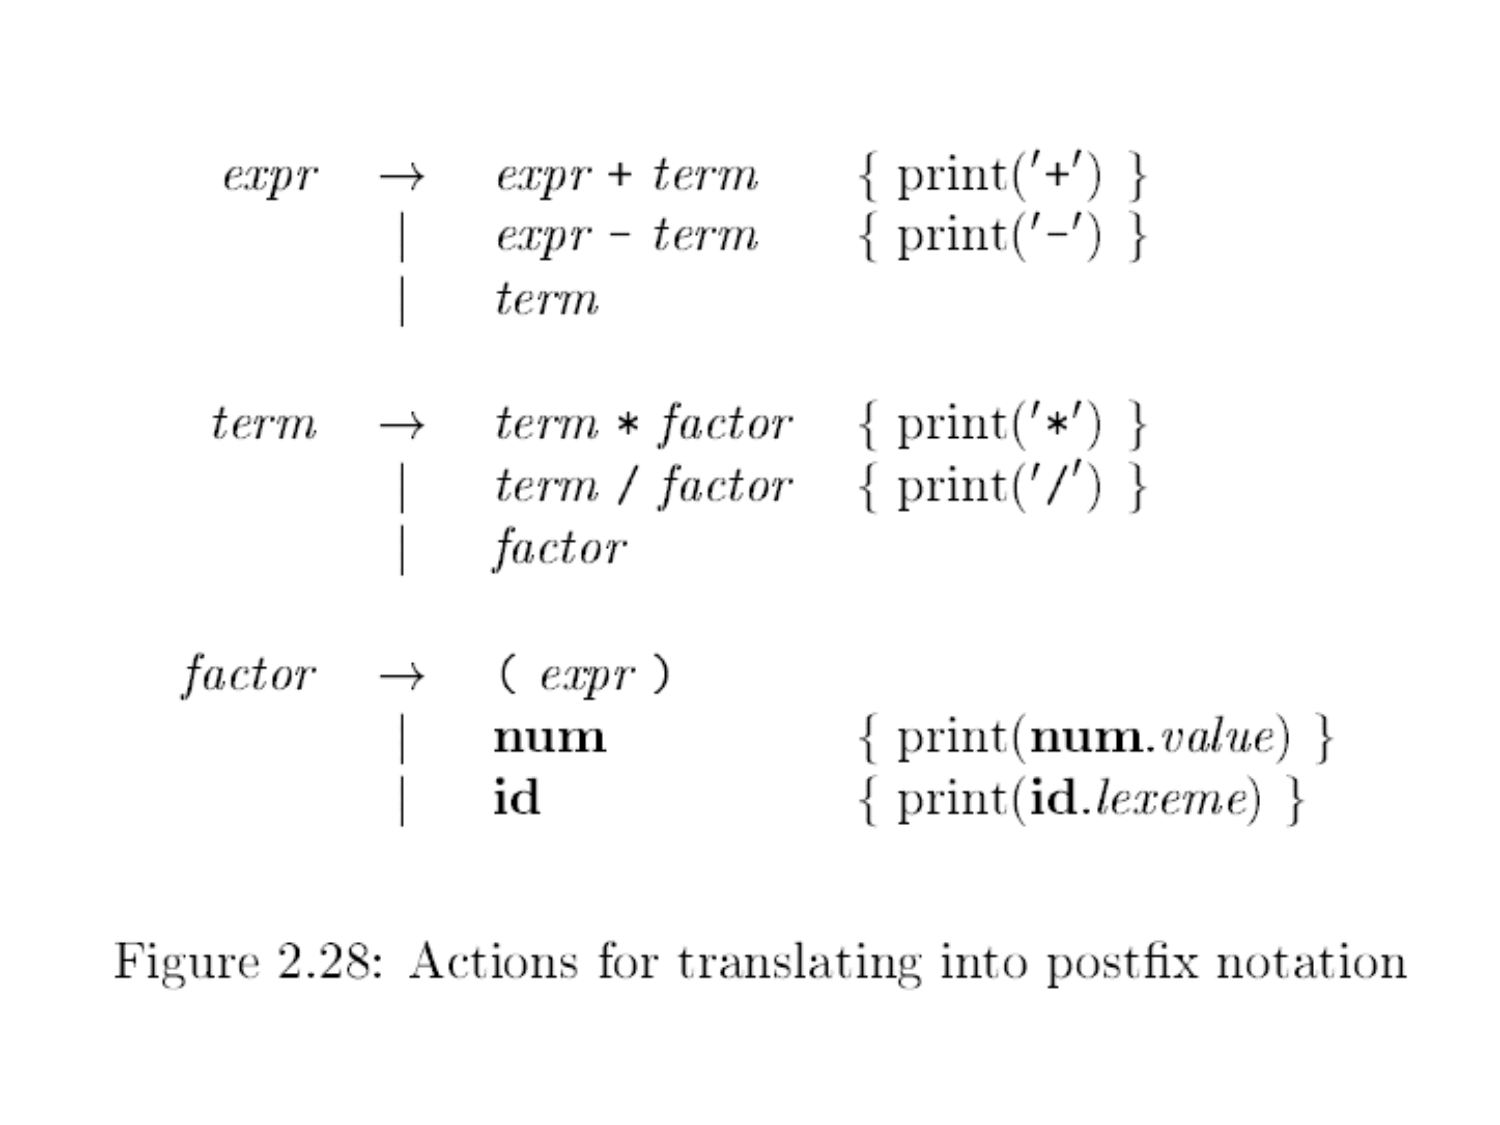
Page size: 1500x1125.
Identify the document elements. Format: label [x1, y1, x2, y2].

picture [69, 128, 1430, 997]
